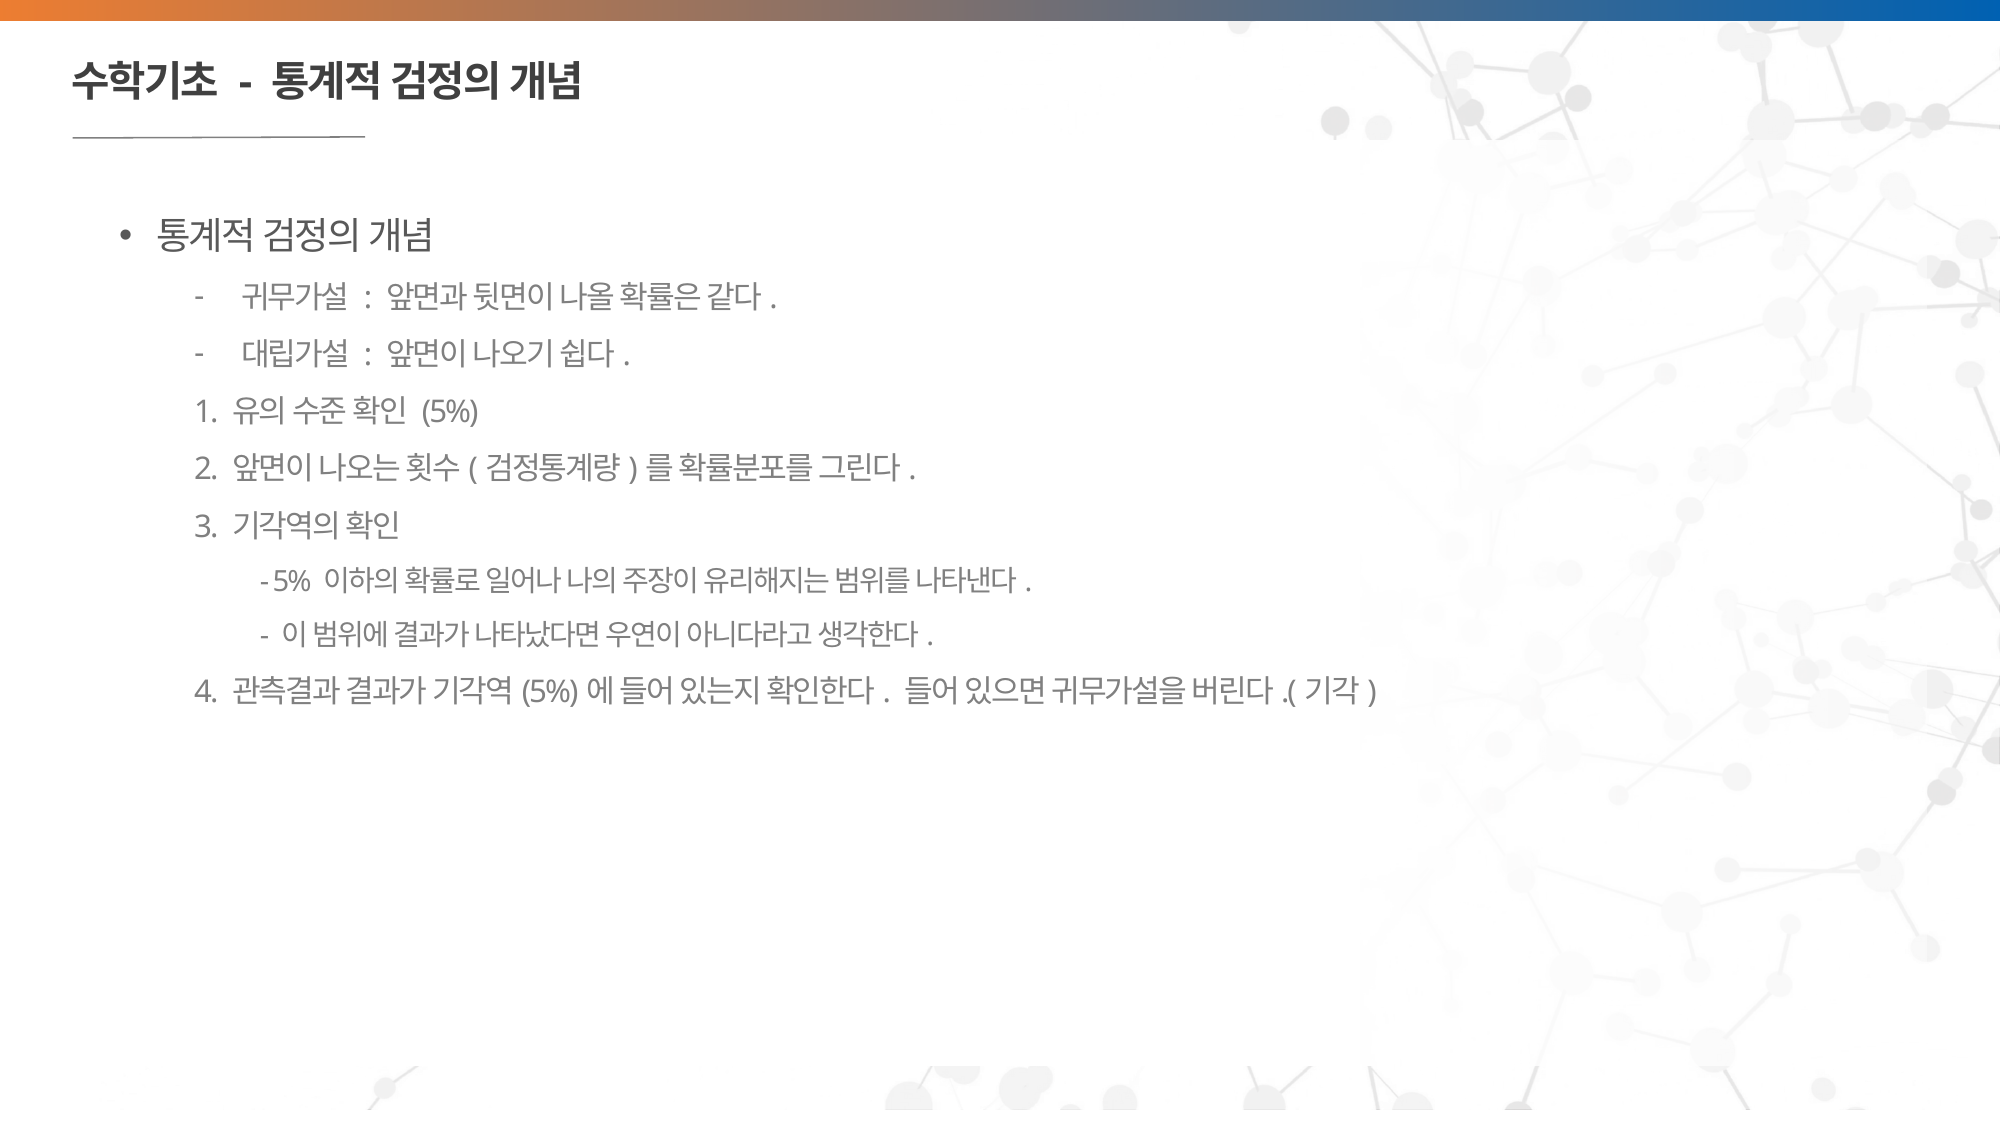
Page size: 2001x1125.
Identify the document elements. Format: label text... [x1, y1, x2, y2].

list 통계적 검정의 개념 귀무가설 : 앞면과 뒷면이 나올 확률은 같다. 대립가설 : 앞면이 나오기 쉽다. 1. 유의 수준 확인 (5%) 2. 앞면이 나오는 횟수(검정통계량)를 확률분포를 그린다. 3. 기각역의 확인 - 5% 이하의 확률로 일어나 나의 주장이 유리해지는 범위를 나타낸다. - 이 범위에 결과가 나타났다면 우연이 아니다라고 생각한다. 4. 관측결과 결과가 기각역(5%)에 들어 있는지 확인한다. 들어 있으면 귀무가설을 버린다.(기각) [104, 193, 1911, 1035]
title 수학기초 - 통계적 검정의 개념 [56, 49, 1162, 117]
